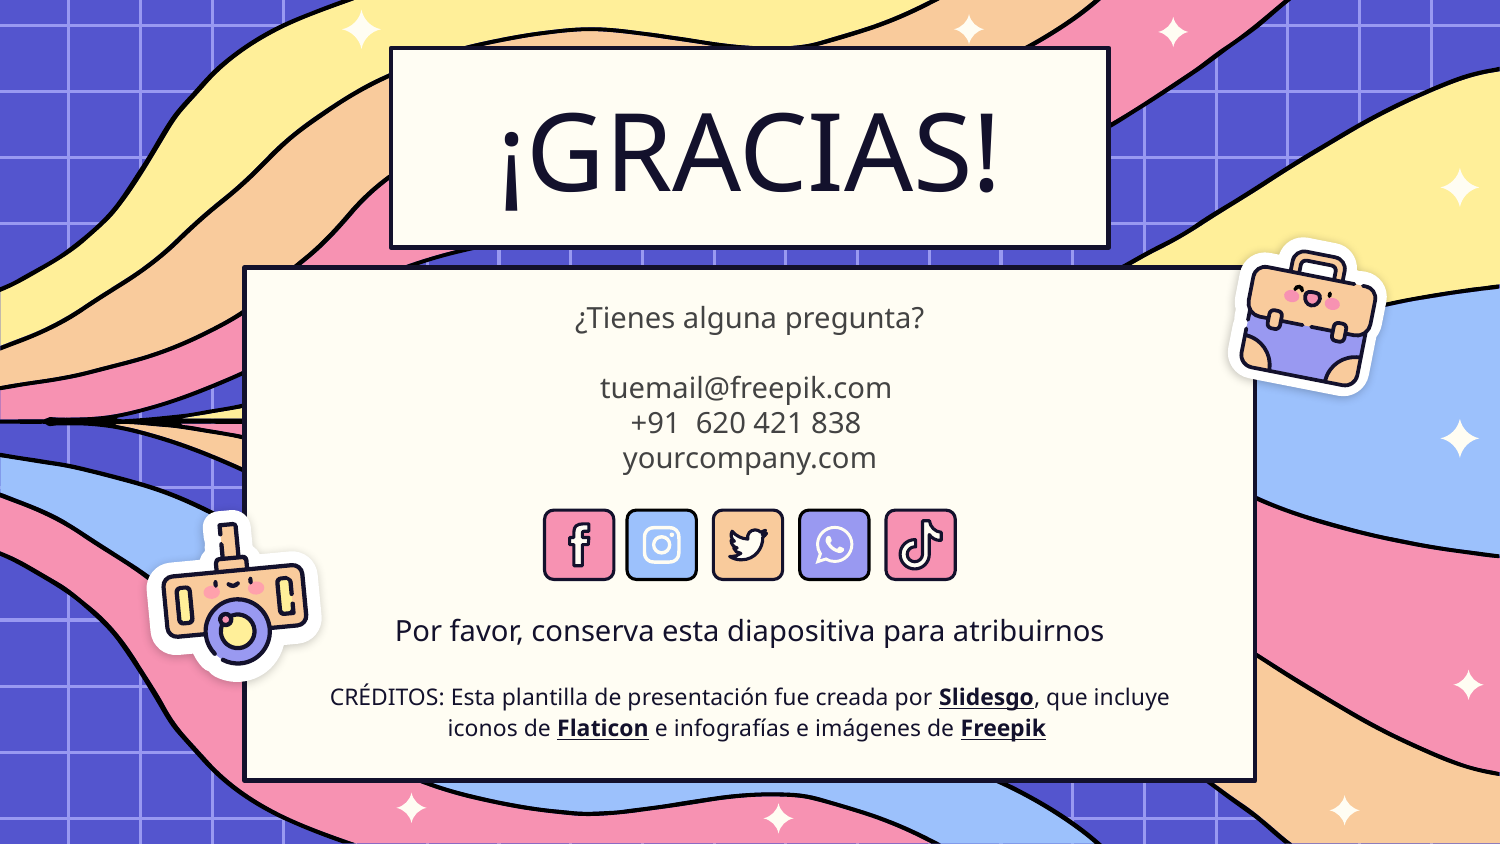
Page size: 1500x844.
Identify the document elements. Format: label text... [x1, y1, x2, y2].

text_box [147, 509, 320, 683]
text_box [544, 509, 615, 580]
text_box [885, 509, 956, 580]
subtitle Por favor, conserva esta diapositiva para atribuirnos [341, 594, 1159, 665]
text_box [141, 678, 147, 688]
subtitle ¿Tienes alguna pregunta? tuemail@freepik.com +91 620 421 838 yourcompany.com [397, 279, 1103, 495]
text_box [155, 687, 242, 691]
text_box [626, 509, 697, 580]
title ¡GRACIAS! [469, 65, 1031, 230]
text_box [713, 509, 783, 580]
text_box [799, 509, 870, 580]
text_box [1233, 238, 1383, 389]
